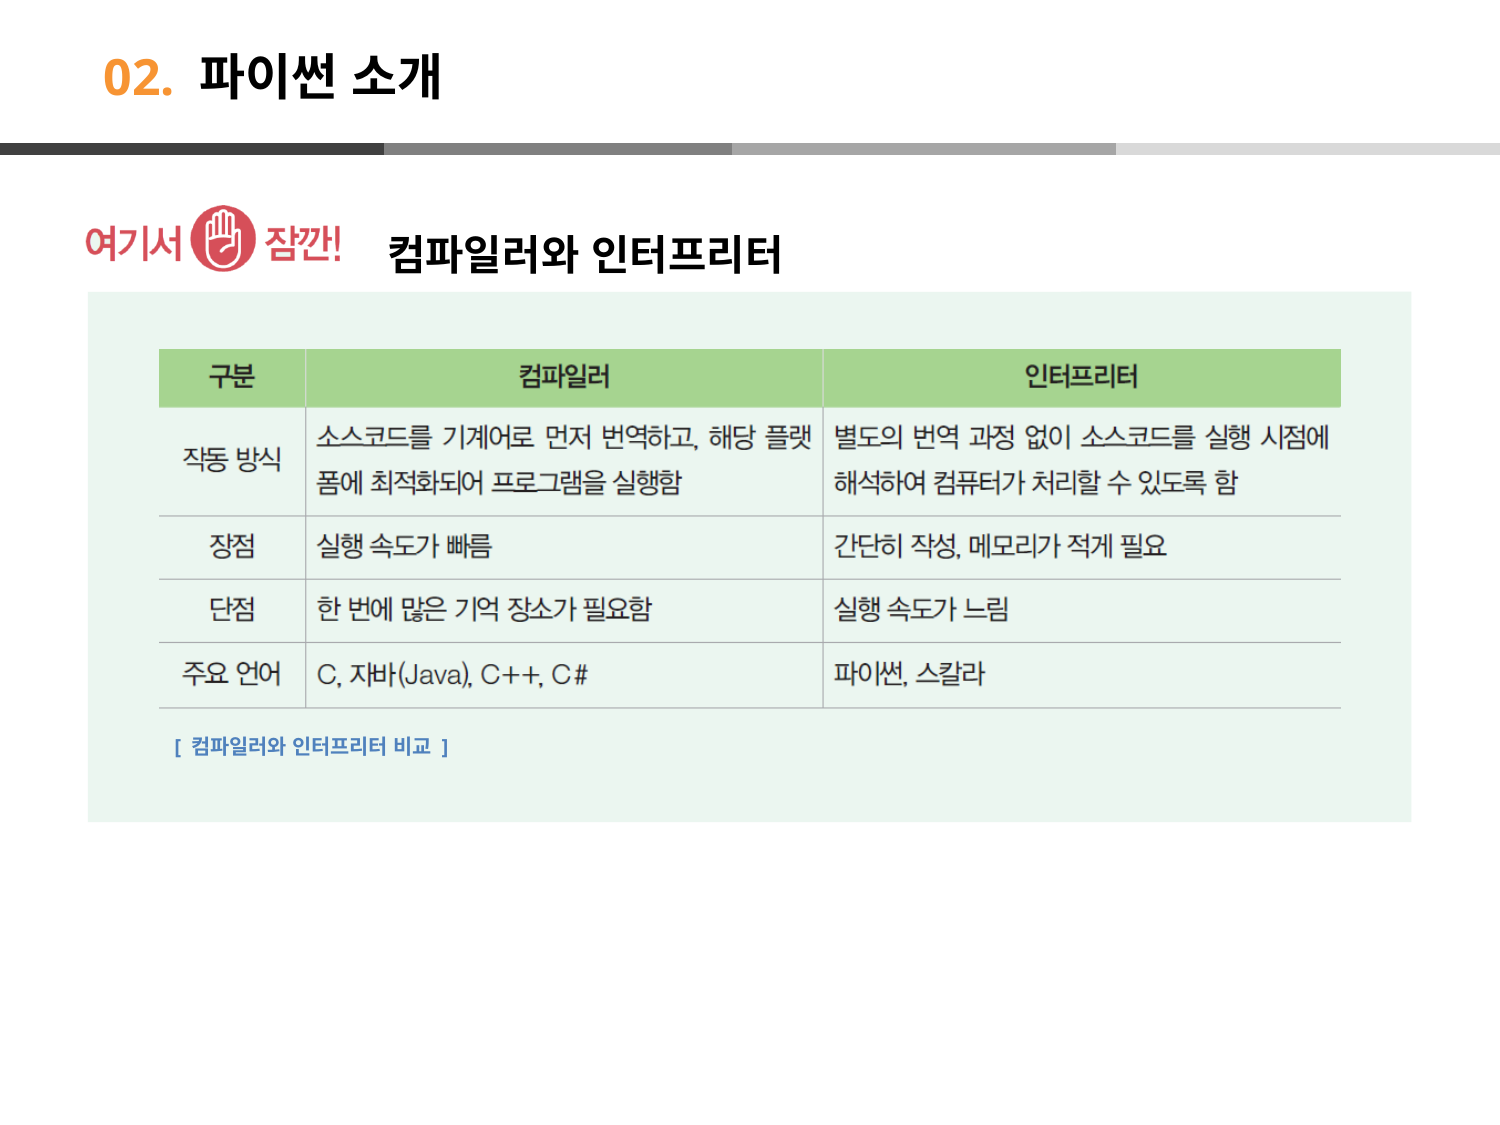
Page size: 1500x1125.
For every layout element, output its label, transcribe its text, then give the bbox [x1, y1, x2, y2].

picture [159, 349, 1341, 714]
list 컴파일러와 인터프리터 [371, 196, 1081, 292]
text_box [ 컴파일러와 인터프리터 비교 ] [159, 721, 500, 776]
text_box [86, 290, 1414, 824]
title 02. 파이썬 소개 [88, 30, 1211, 121]
text_box [83, 217, 1083, 294]
picture [85, 205, 340, 272]
